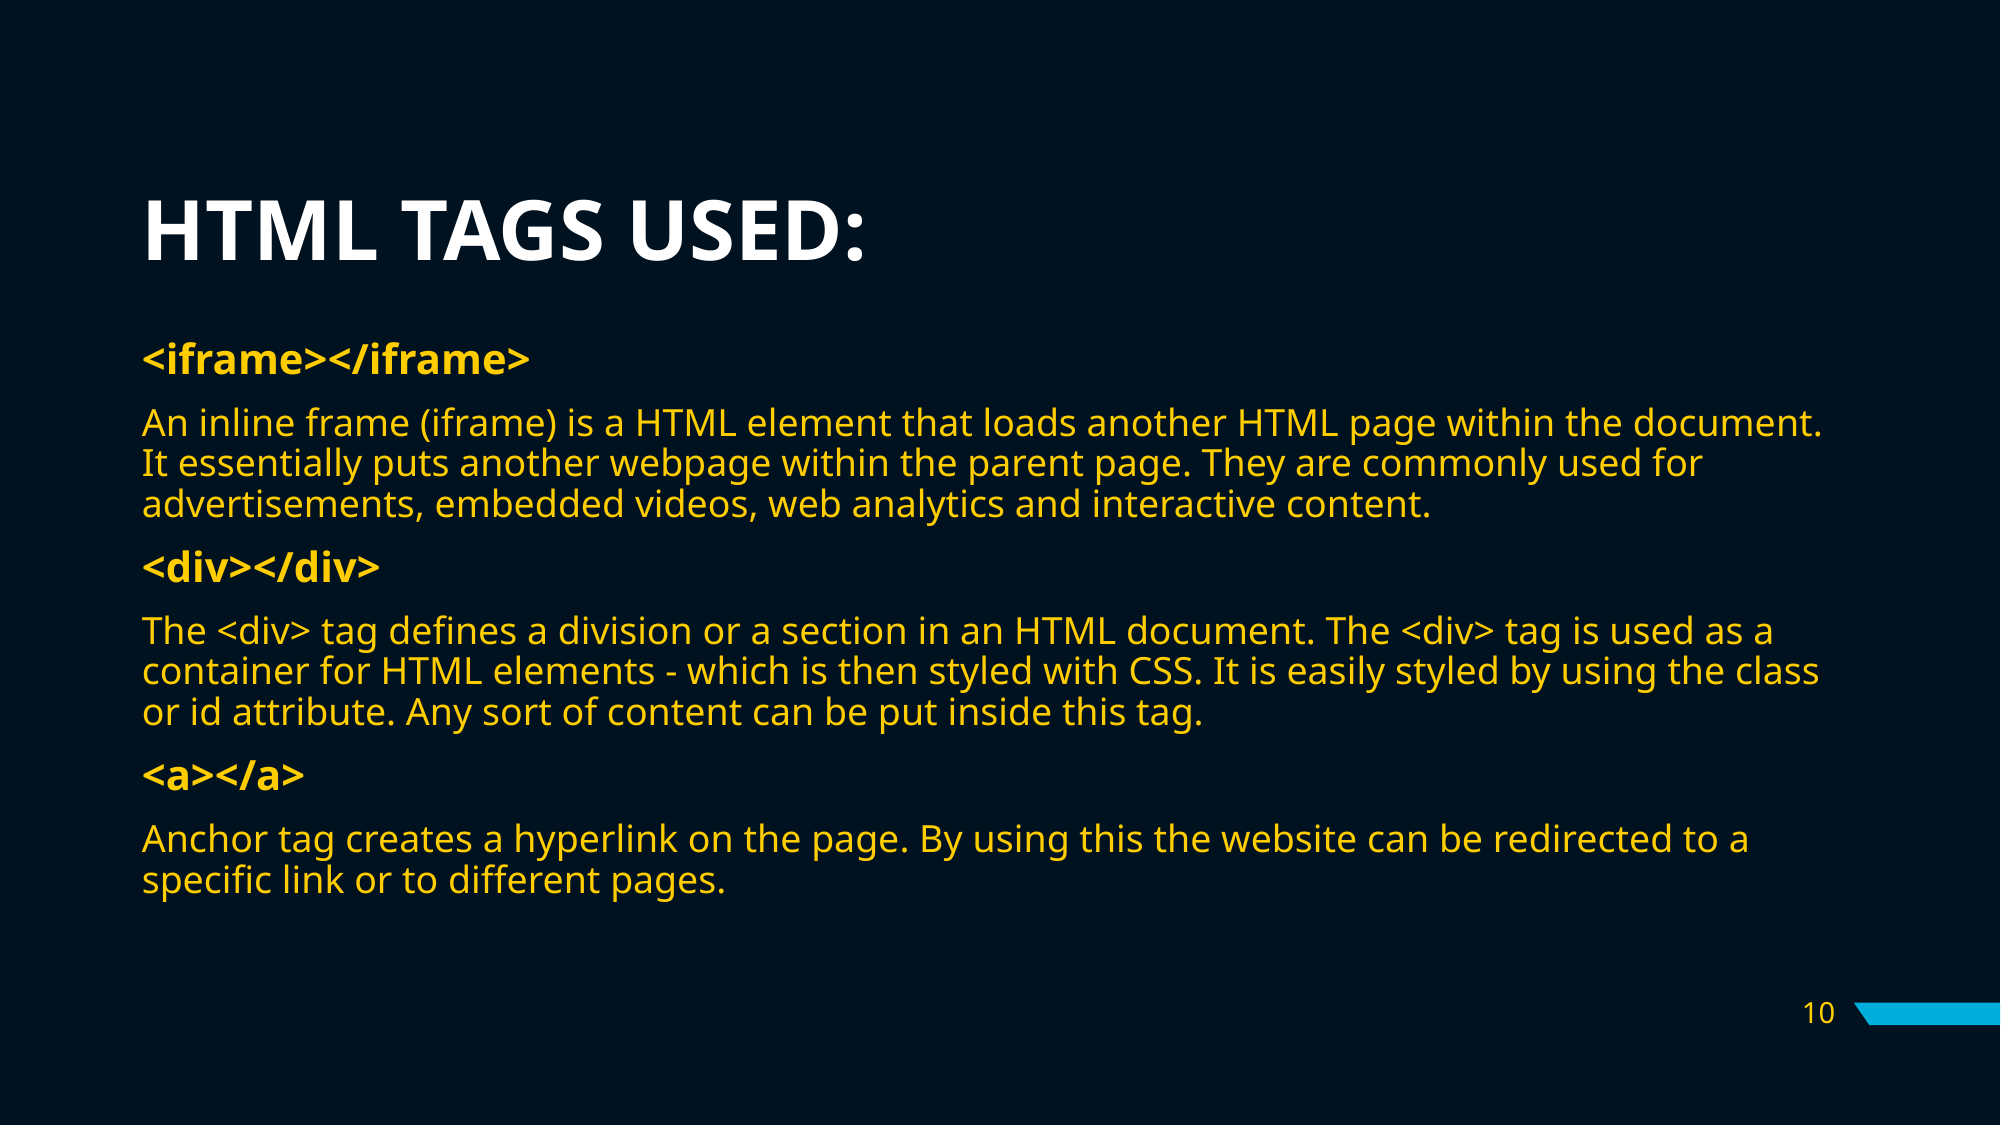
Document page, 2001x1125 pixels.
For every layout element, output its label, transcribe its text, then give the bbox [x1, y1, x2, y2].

slide_number 10 [1760, 984, 1851, 1045]
title HTML TAGS USED: [126, 169, 1852, 298]
list <iframe></iframe> An inline frame (iframe) is a HTML element that loads another HTML page within the document. It essentially puts another webpage within the parent page. They are commonly used for advertisements, embedded videos, web analytics and interactive content. <div></div> The <div> tag defines a division or a section in an HTML document. The <div> tag is used as a container for HTML elements - which is then styled with CSS. It is easily styled by using the class or id attribute. Any sort of content can be put inside this tag. <a></a> Anchor tag creates a hyperlink on the page. By using this the website can be redirected to a specific link or to different pages. [126, 330, 1853, 985]
